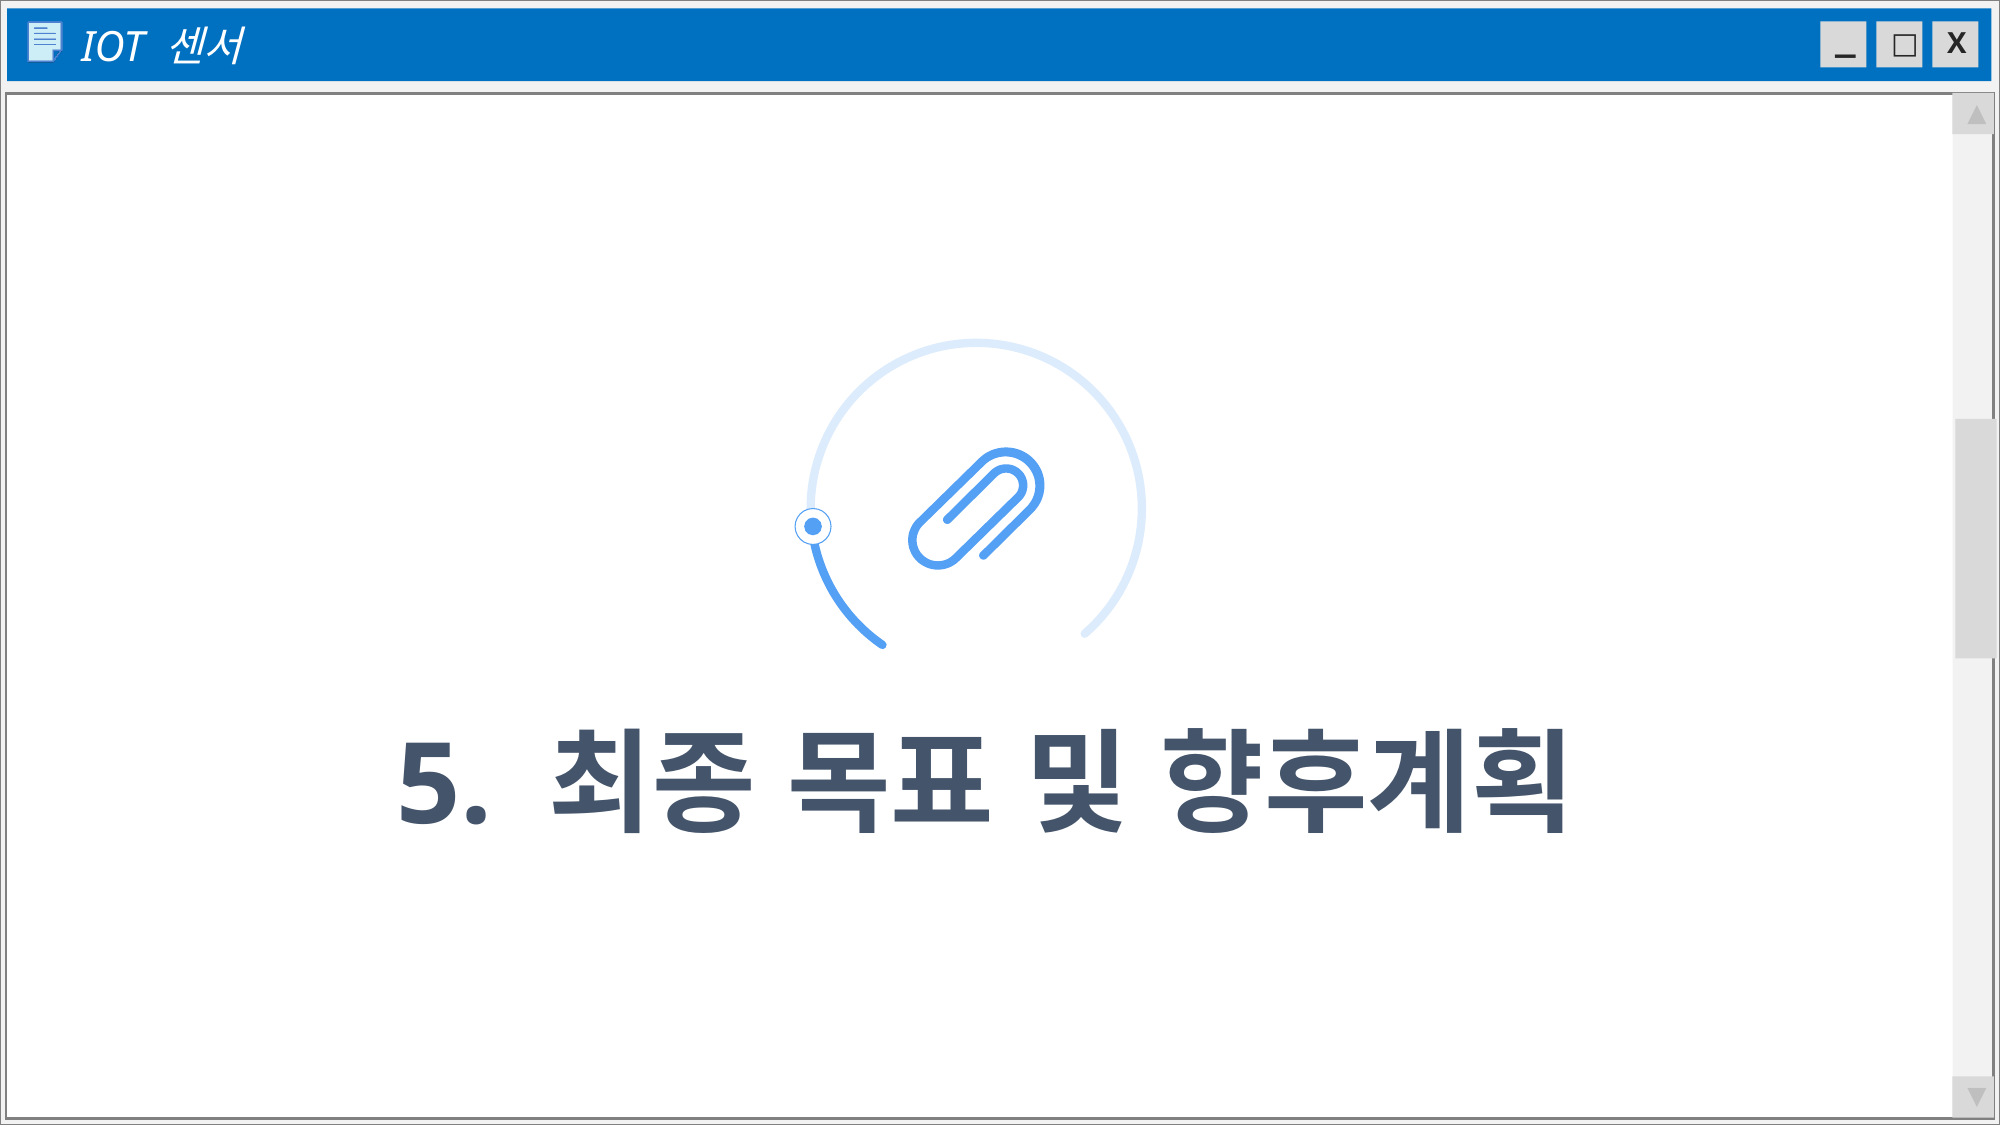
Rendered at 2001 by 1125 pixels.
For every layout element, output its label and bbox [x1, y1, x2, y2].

text_box [0, 0, 2000, 1125]
text_box [795, 508, 831, 545]
